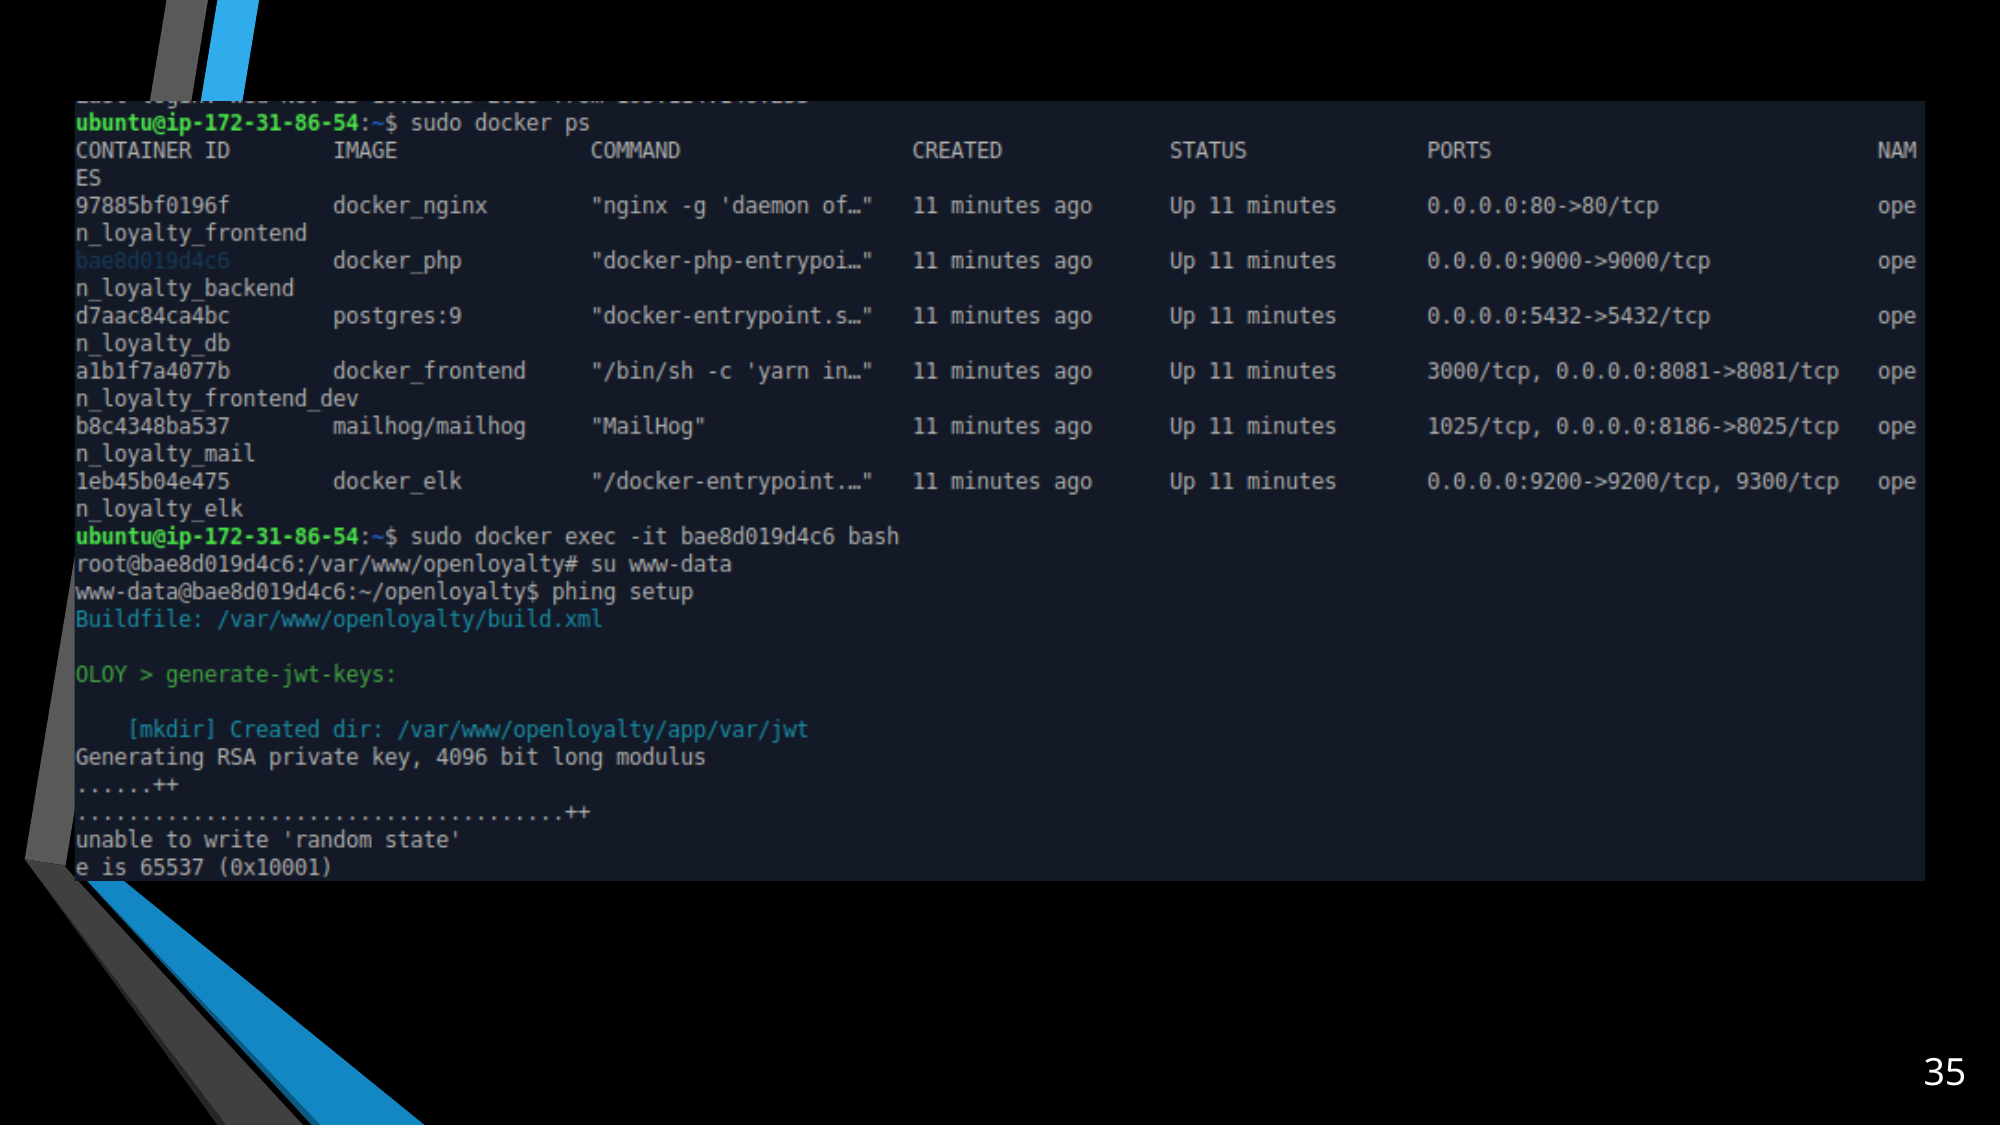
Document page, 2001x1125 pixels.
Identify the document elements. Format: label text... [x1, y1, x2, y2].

text_box 35 [1908, 1040, 1986, 1101]
picture [74, 100, 1926, 881]
